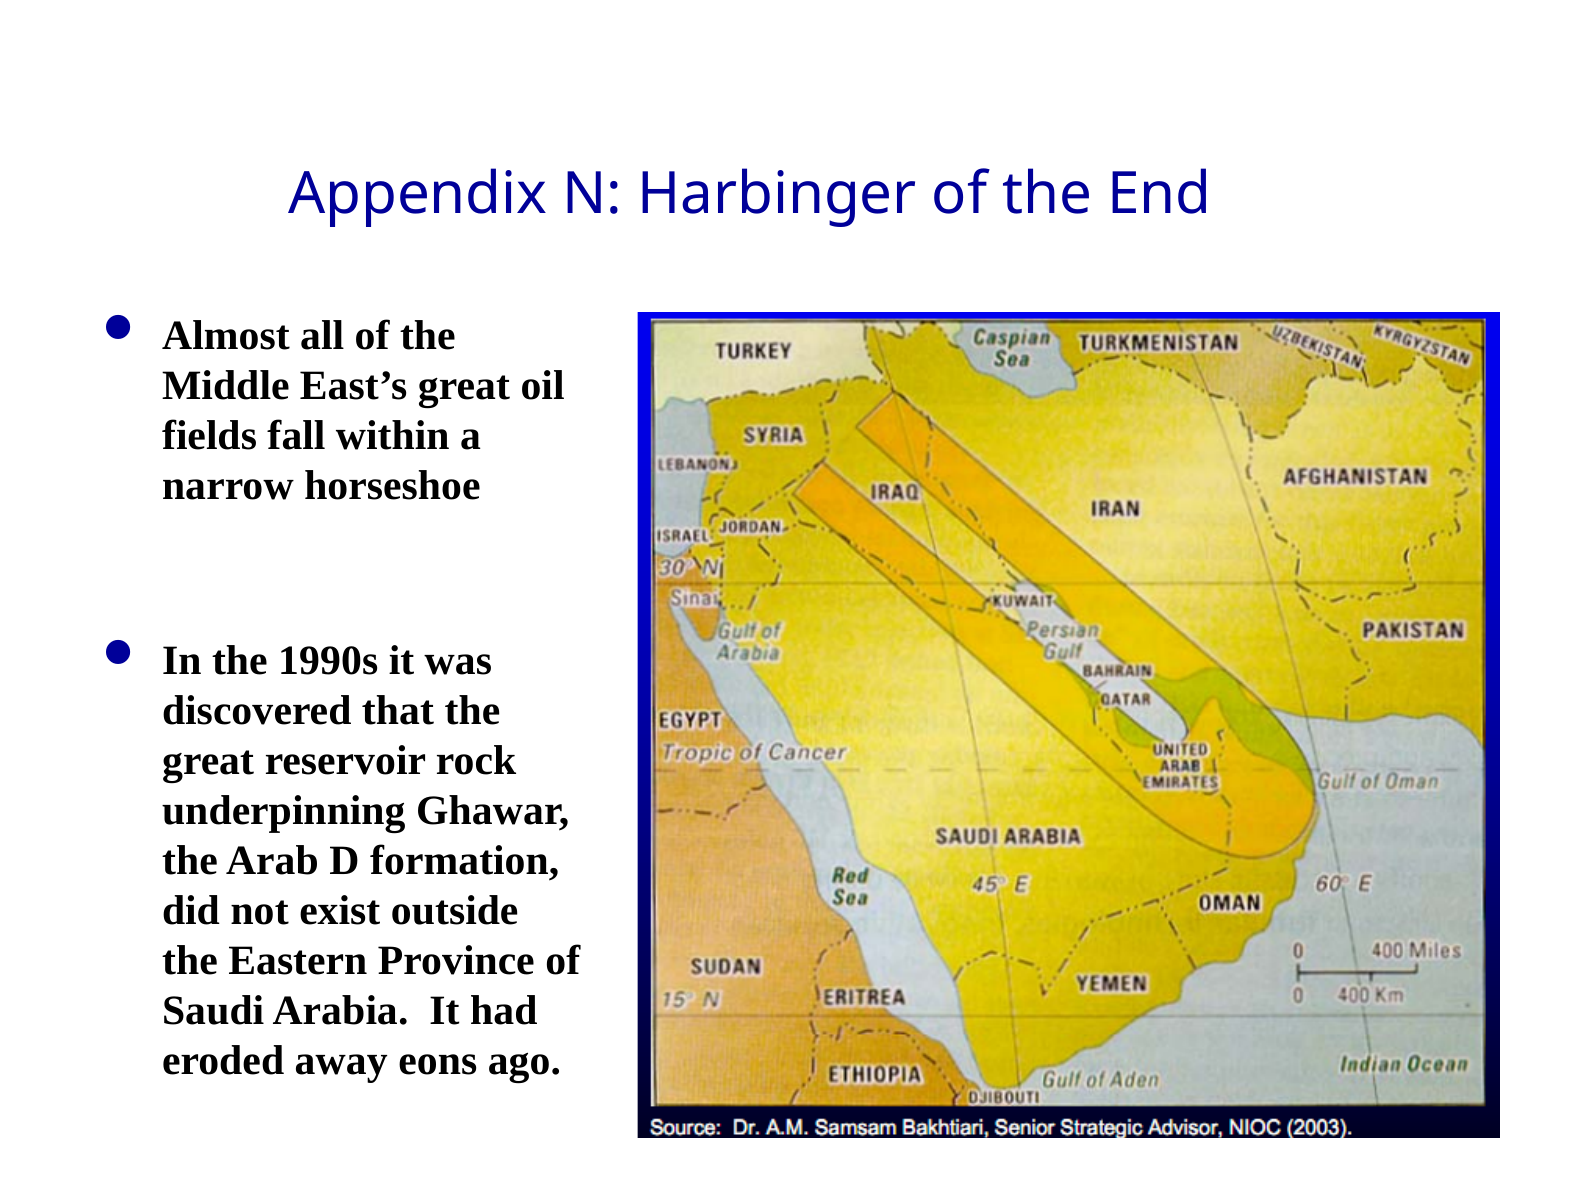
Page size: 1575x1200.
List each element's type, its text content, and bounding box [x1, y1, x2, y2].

picture [637, 312, 1501, 1138]
list Almost all of the Middle East’s great oil fields fall within a narrow horseshoe In the 1990s it was discovered that the great reservoir rock underpinning Ghawar, the Arab D formation, did not exist outside the Eastern Province of Saudi Arabia. It had eroded away eons ago. [87, 299, 600, 975]
title Appendix N: Harbinger of the End [112, 99, 1388, 288]
